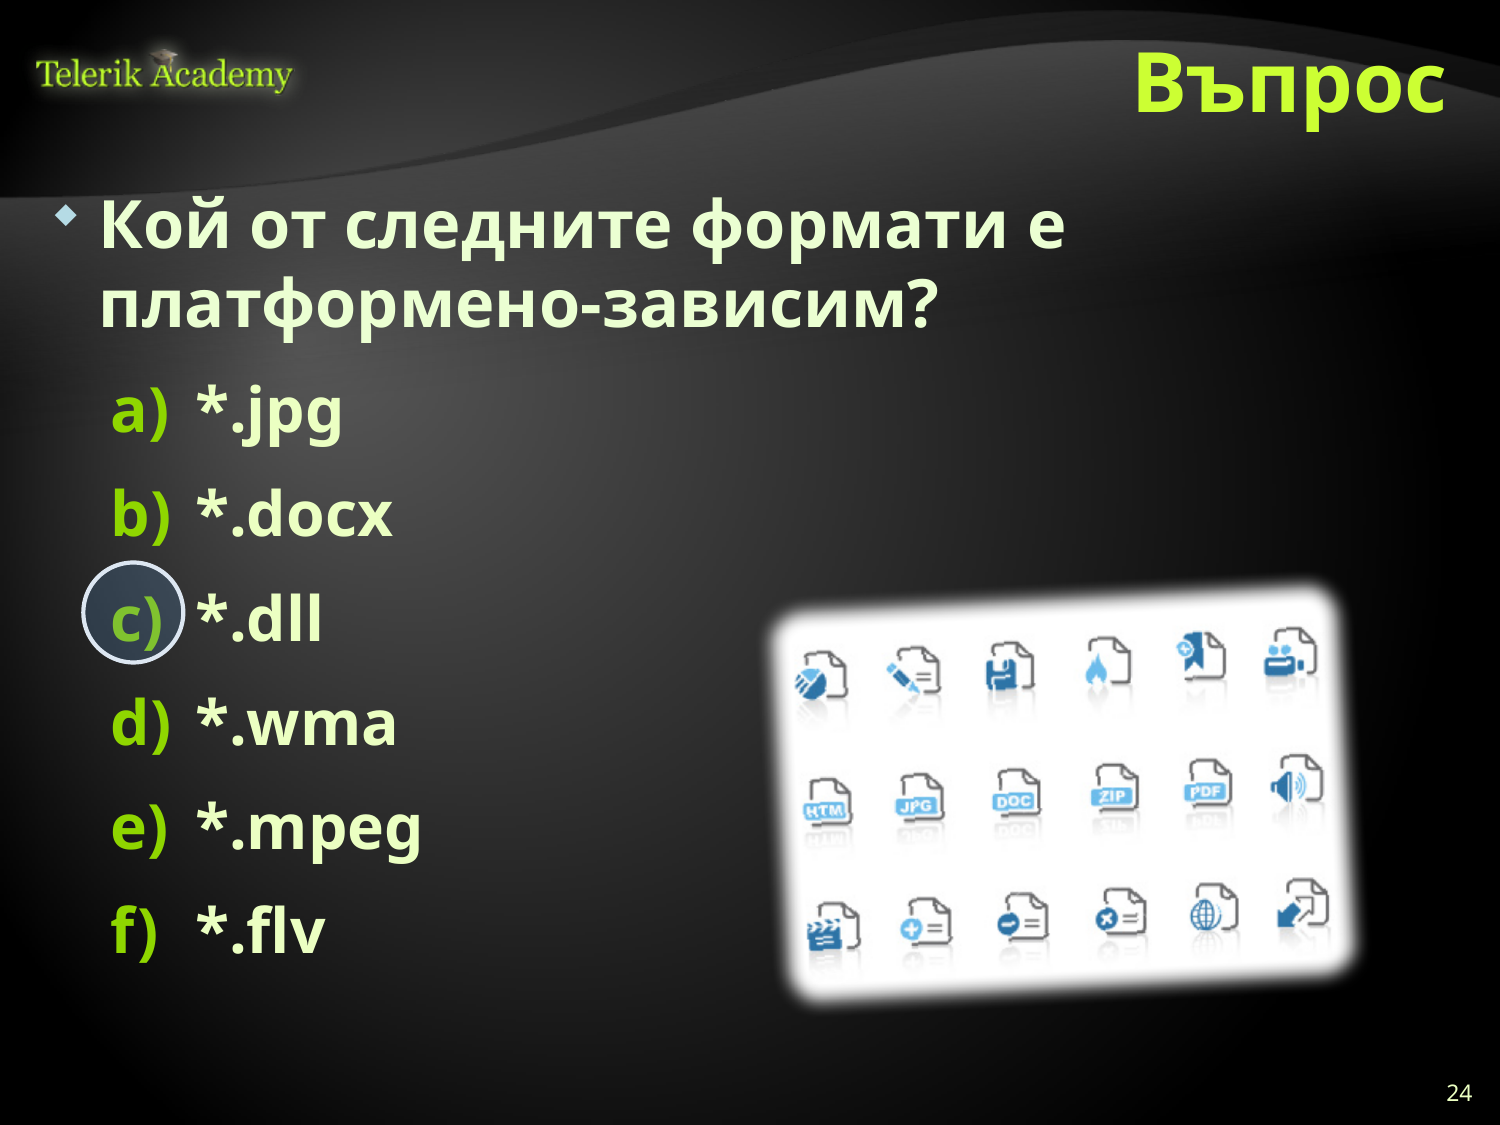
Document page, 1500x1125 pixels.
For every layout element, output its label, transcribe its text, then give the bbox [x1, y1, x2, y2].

list Кой от следните формати е платформено-зависим? *.jpg *.docx *.dll *.wma *.mpeg *.flv [37, 174, 1463, 1100]
picture [0, 0, 1500, 1125]
text_box [81, 560, 186, 665]
slide_number 24 [1412, 1074, 1488, 1113]
title Въпрос [300, 12, 1463, 163]
